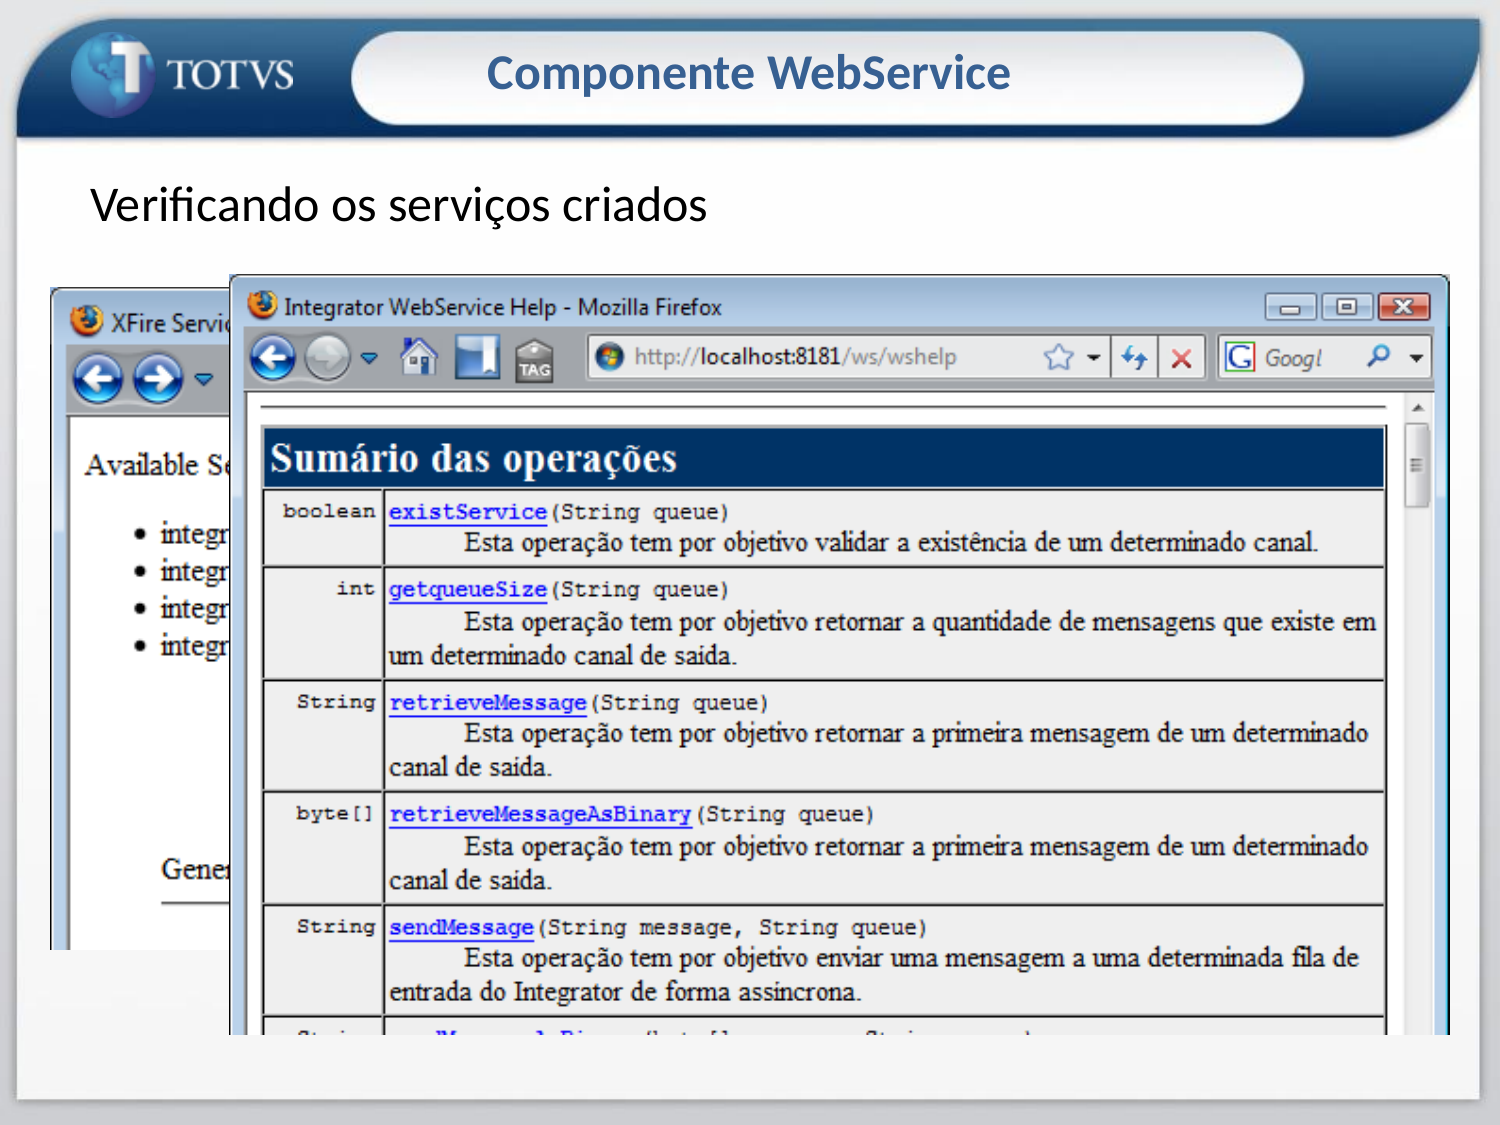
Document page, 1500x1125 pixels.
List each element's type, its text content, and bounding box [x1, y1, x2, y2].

list Verificando os serviços criados [74, 163, 1426, 285]
picture [0, 0, 1500, 1125]
title Componente WebService [40, 34, 1460, 104]
